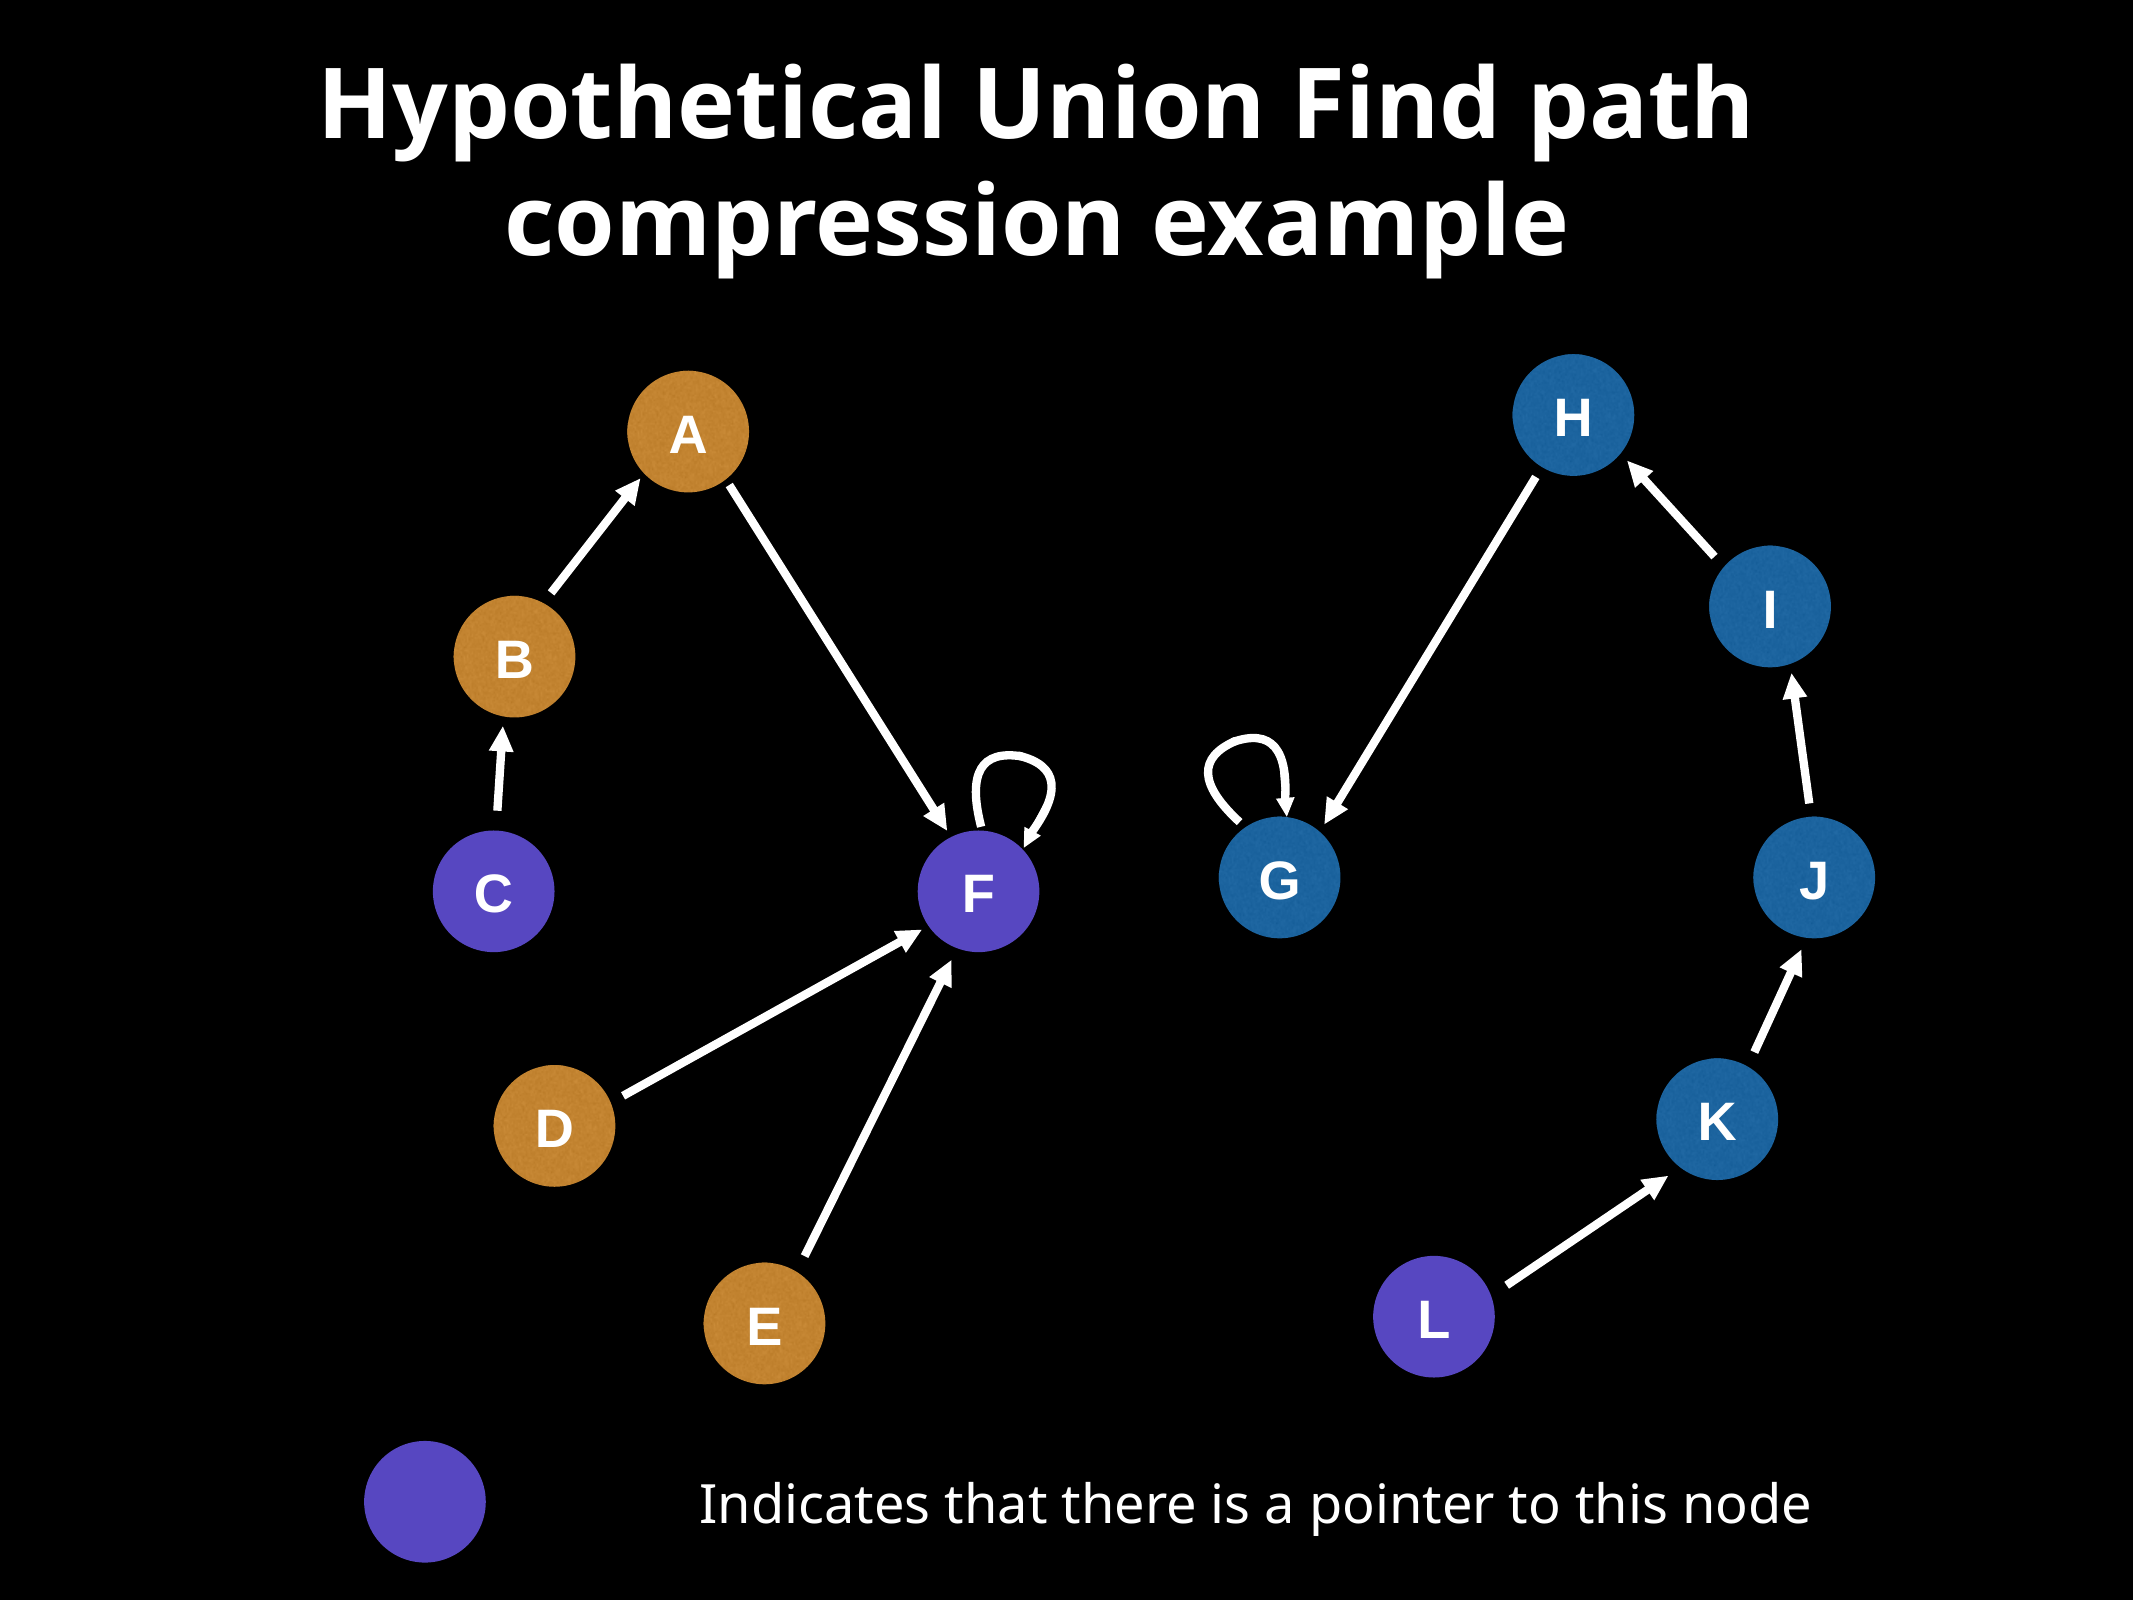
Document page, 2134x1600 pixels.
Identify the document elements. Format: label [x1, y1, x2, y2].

text_box [623, 929, 922, 1096]
text_box [493, 1065, 616, 1187]
text_box [432, 830, 555, 953]
text_box [364, 1440, 486, 1563]
text_box [453, 595, 576, 718]
text_box [1709, 545, 1831, 668]
text_box [495, 726, 509, 811]
text_box [190, 31, 1885, 284]
text_box [627, 370, 750, 493]
text_box [1627, 460, 1715, 557]
text_box [690, 1461, 1822, 1543]
text_box [729, 484, 948, 831]
text_box [1373, 1255, 1495, 1378]
text_box [1506, 1176, 1668, 1286]
text_box [1753, 816, 1876, 939]
text_box [1754, 949, 1802, 1053]
text_box [1212, 738, 1341, 939]
text_box [703, 1262, 826, 1385]
text_box [1787, 673, 1810, 804]
text_box [1324, 476, 1536, 825]
text_box [551, 478, 641, 593]
text_box [804, 960, 952, 1257]
text_box [1512, 354, 1635, 476]
text_box [1656, 1058, 1779, 1181]
text_box [917, 754, 1050, 953]
